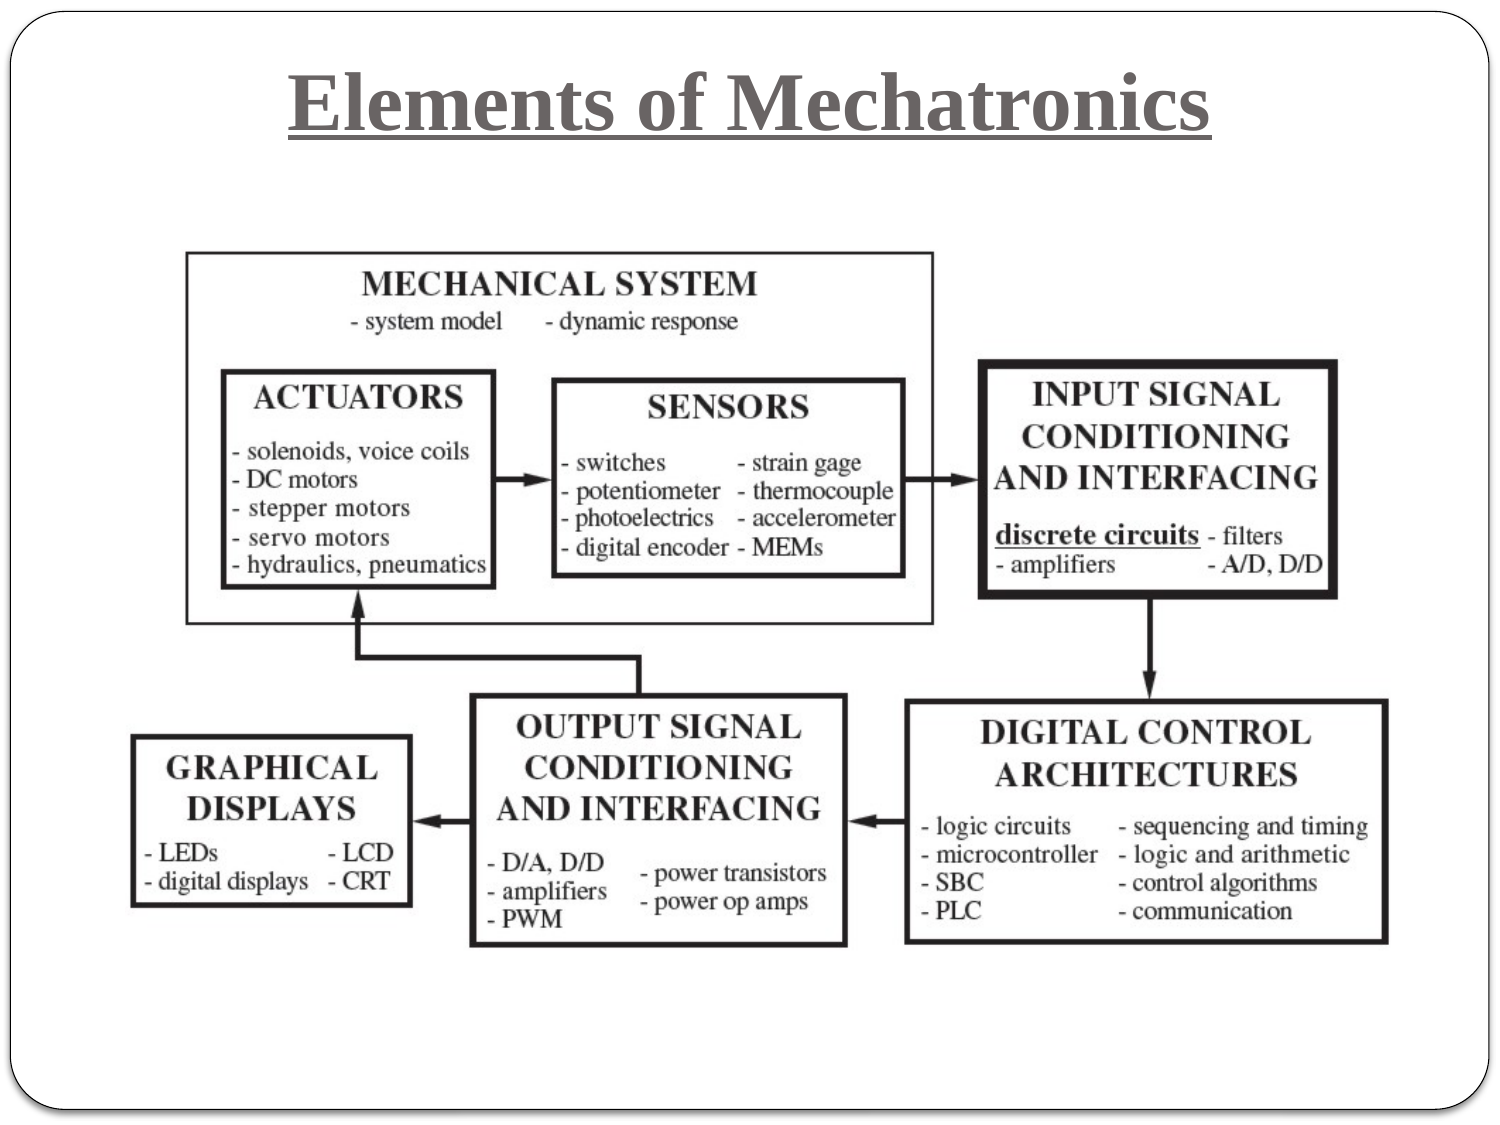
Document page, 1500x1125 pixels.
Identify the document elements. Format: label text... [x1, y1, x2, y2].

title Elements of Mechatronics [0, 0, 1500, 163]
picture [124, 249, 1396, 952]
